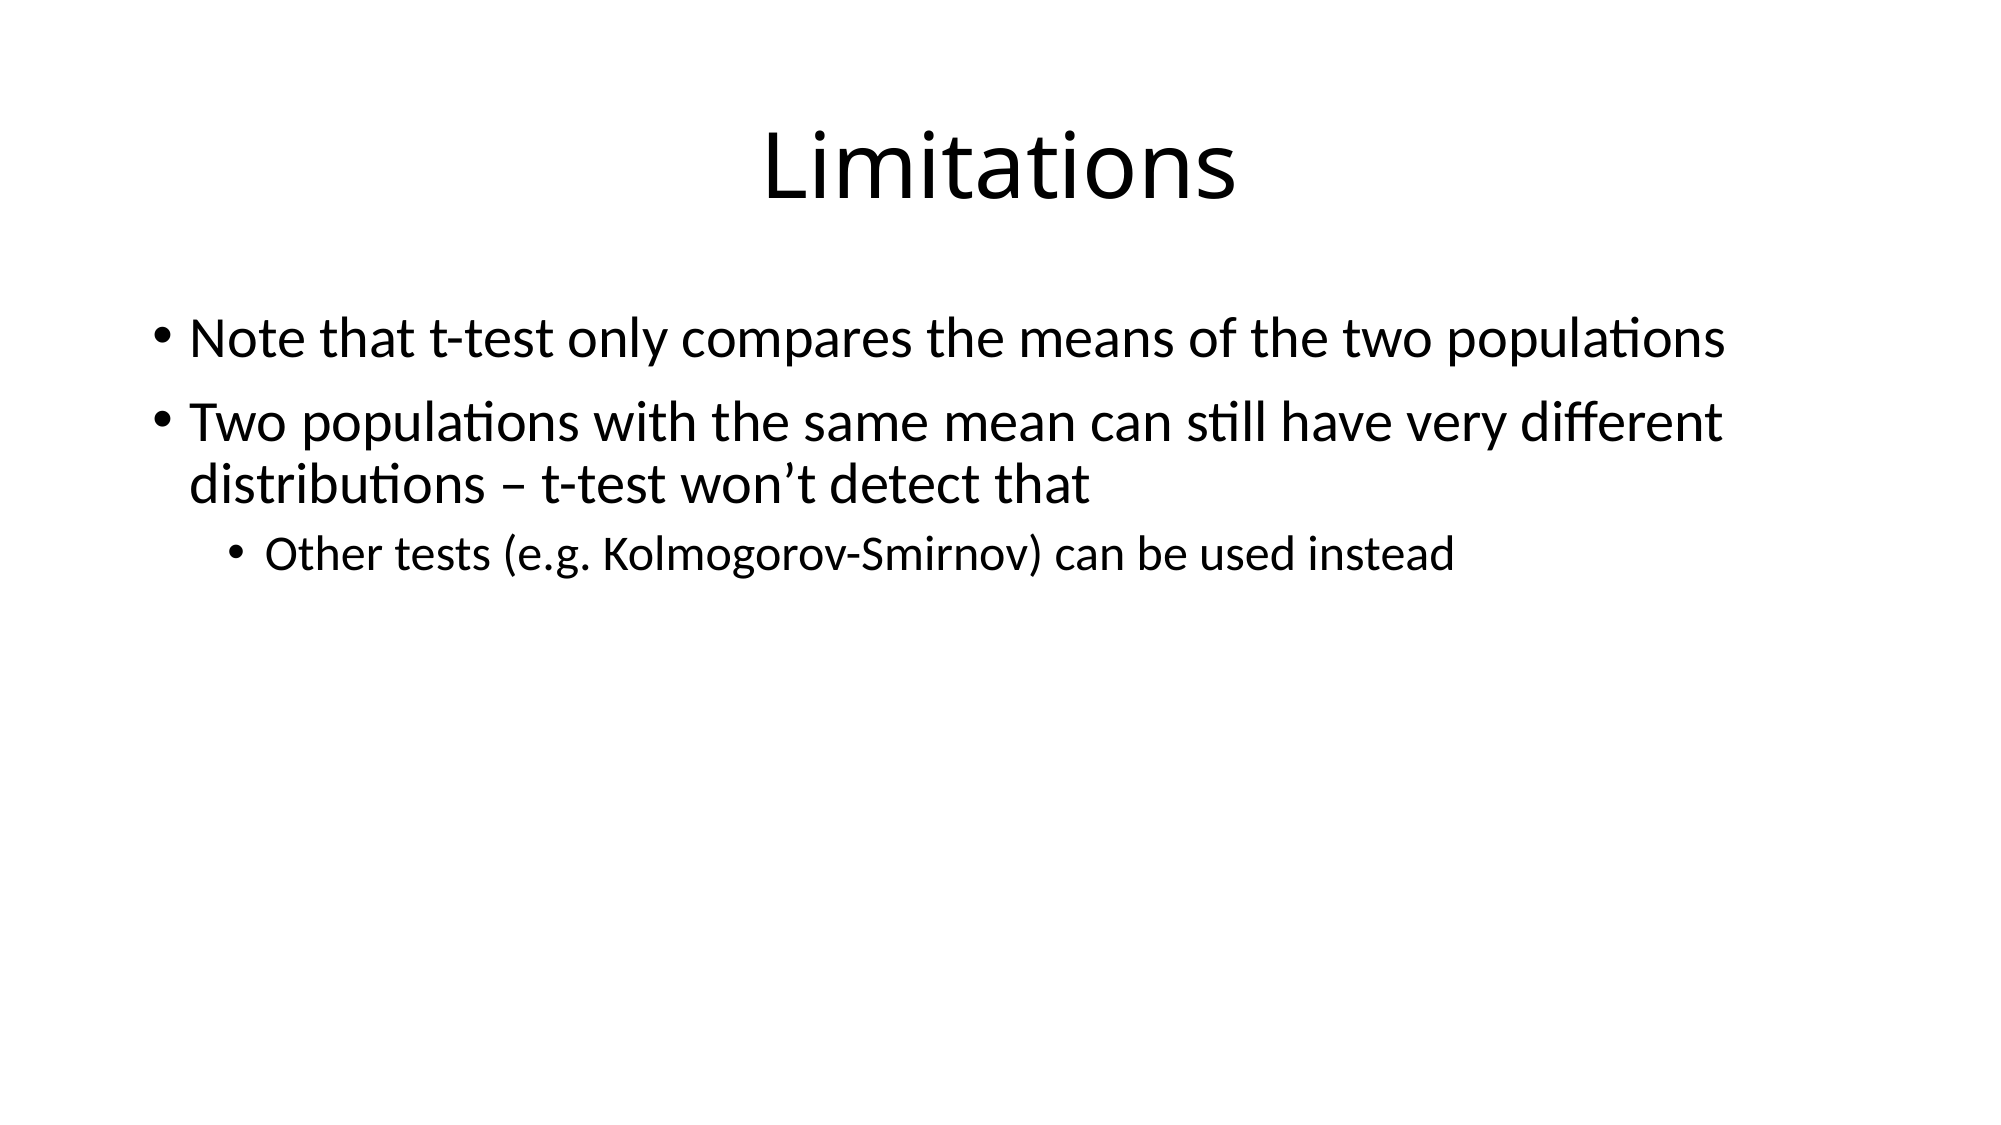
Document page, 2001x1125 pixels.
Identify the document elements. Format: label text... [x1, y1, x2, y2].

list Note that t-test only compares the means of the two populations Two populations with the same mean can still have very different distributions – t-test won’t detect that Other tests (e.g. Kolmogorov-Smirnov) can be used instead [137, 299, 1863, 1014]
title Limitations [137, 59, 1863, 278]
